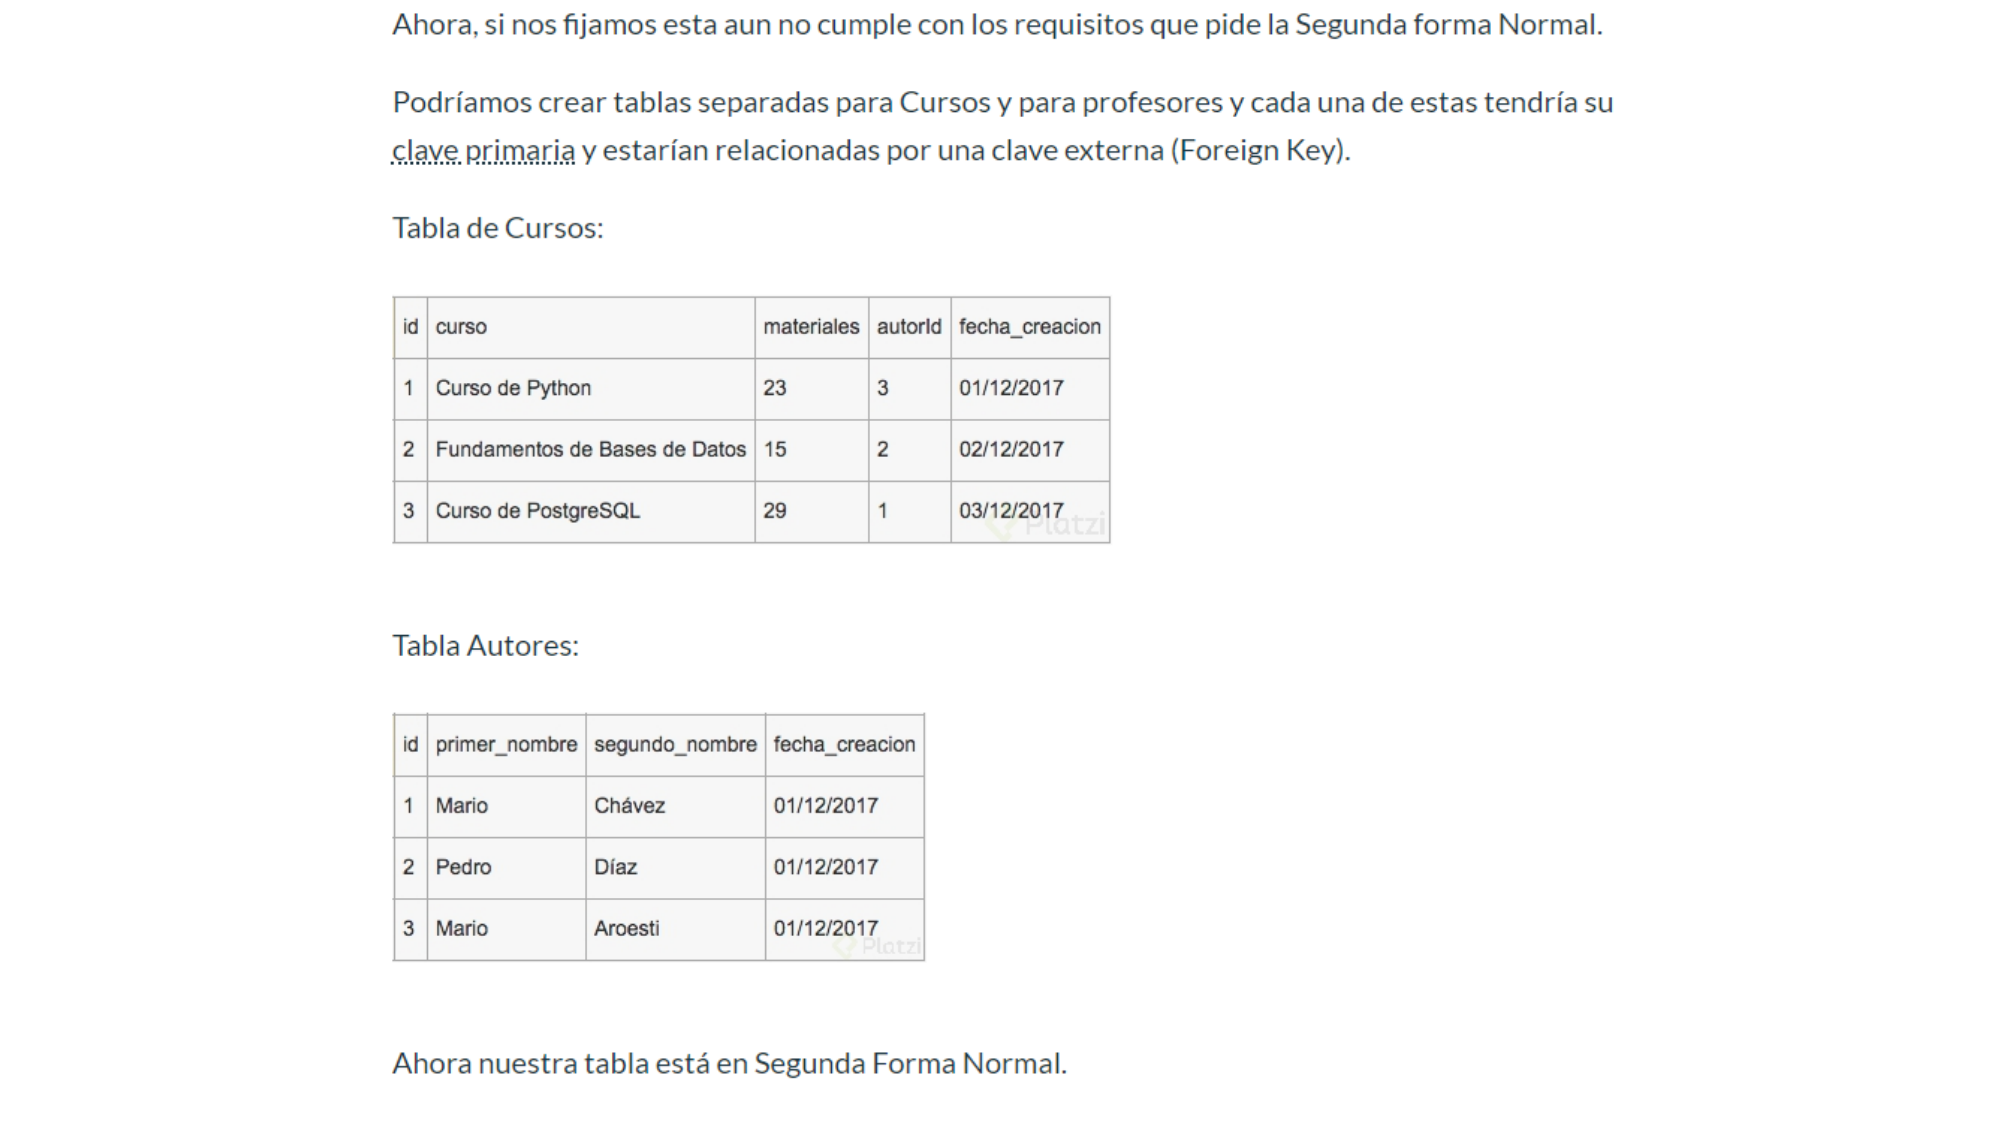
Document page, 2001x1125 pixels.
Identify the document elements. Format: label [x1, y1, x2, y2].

picture [387, 0, 1644, 1103]
